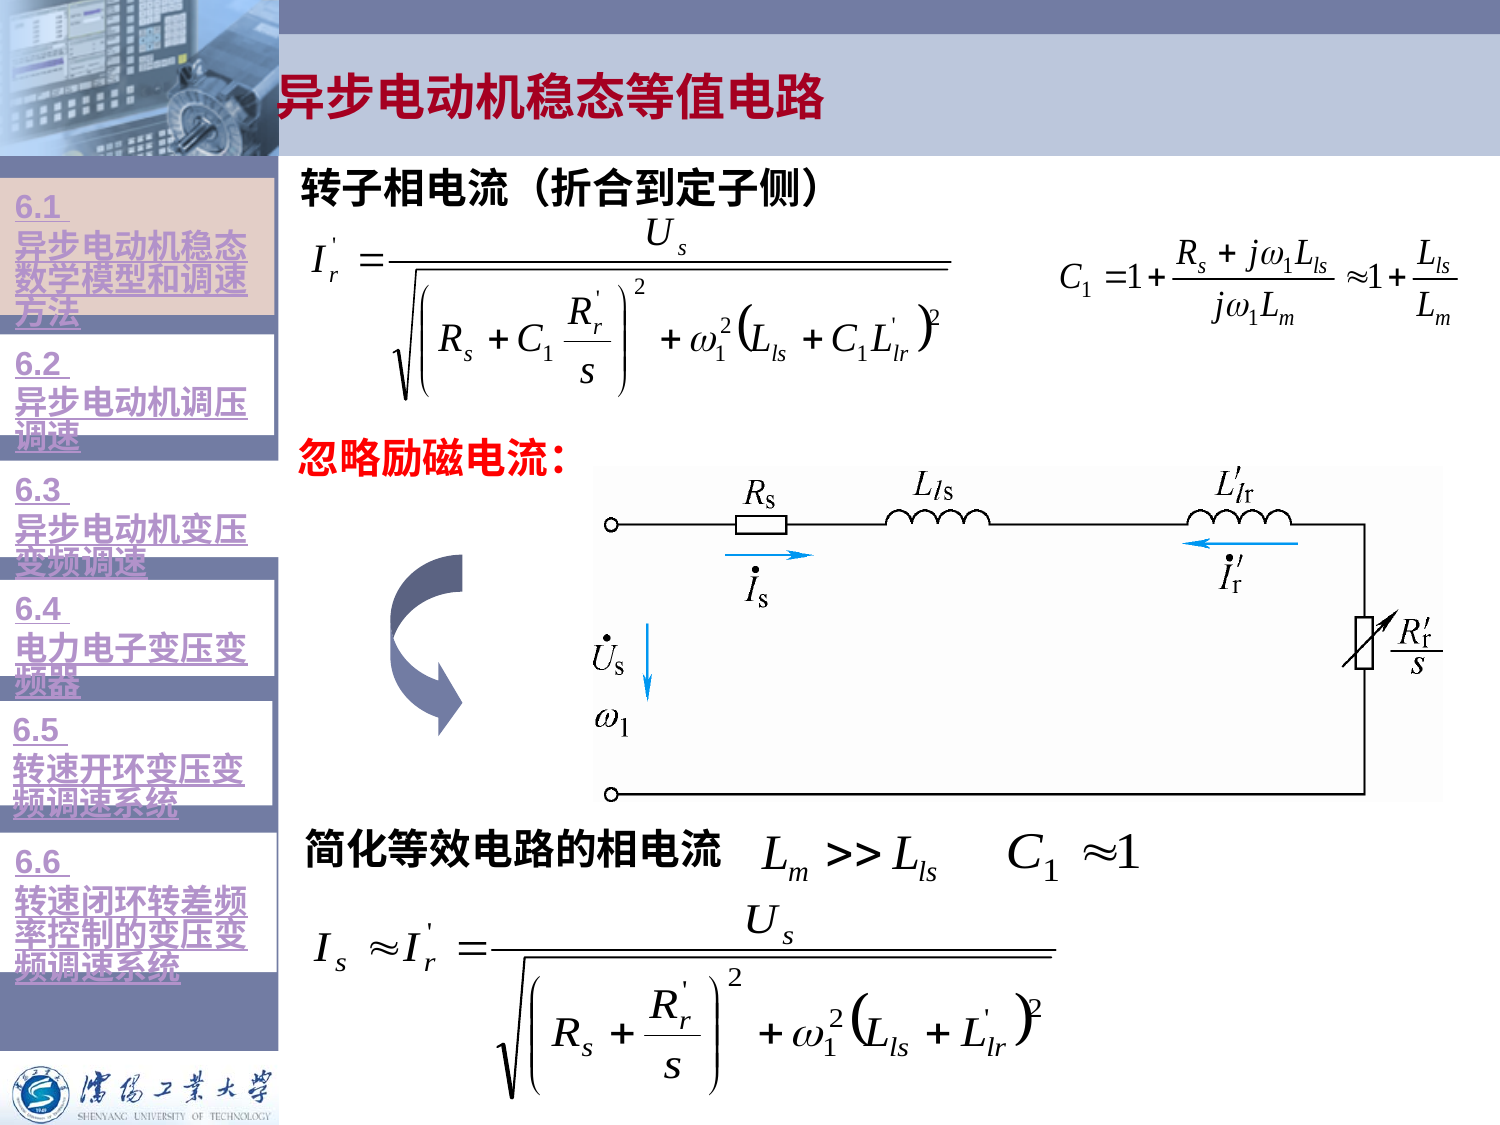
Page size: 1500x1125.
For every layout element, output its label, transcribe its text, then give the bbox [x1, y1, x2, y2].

text_box 6.2 异步电动机调压调速 [0, 334, 275, 436]
picture [593, 465, 1444, 802]
text_box 6.4 电力电子变压变频器 [0, 579, 275, 676]
text_box 简化等效电路的相电流 [304, 822, 740, 885]
picture [0, 1051, 279, 1125]
text_box 6.1 异步电动机稳态数学模型和调速方法 [0, 177, 275, 315]
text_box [1054, 227, 1467, 336]
picture [0, 0, 279, 156]
text_box 6.3 异步电动机变压变频调速 [0, 460, 279, 558]
text_box 忽略励磁电流： [282, 430, 628, 487]
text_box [390, 554, 462, 637]
text_box [390, 554, 463, 737]
text_box 6.5 转速开环变压变频调速系统 [0, 701, 273, 806]
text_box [303, 891, 1066, 1108]
text_box 转子相电流（折合到定子侧） [285, 159, 893, 231]
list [997, 816, 1150, 893]
title 异步电动机稳态等值电路 [274, 38, 1463, 161]
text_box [304, 204, 960, 411]
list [752, 819, 947, 890]
text_box 6.6 转速闭环转差频率控制的变压变频调速系统 [0, 832, 277, 973]
